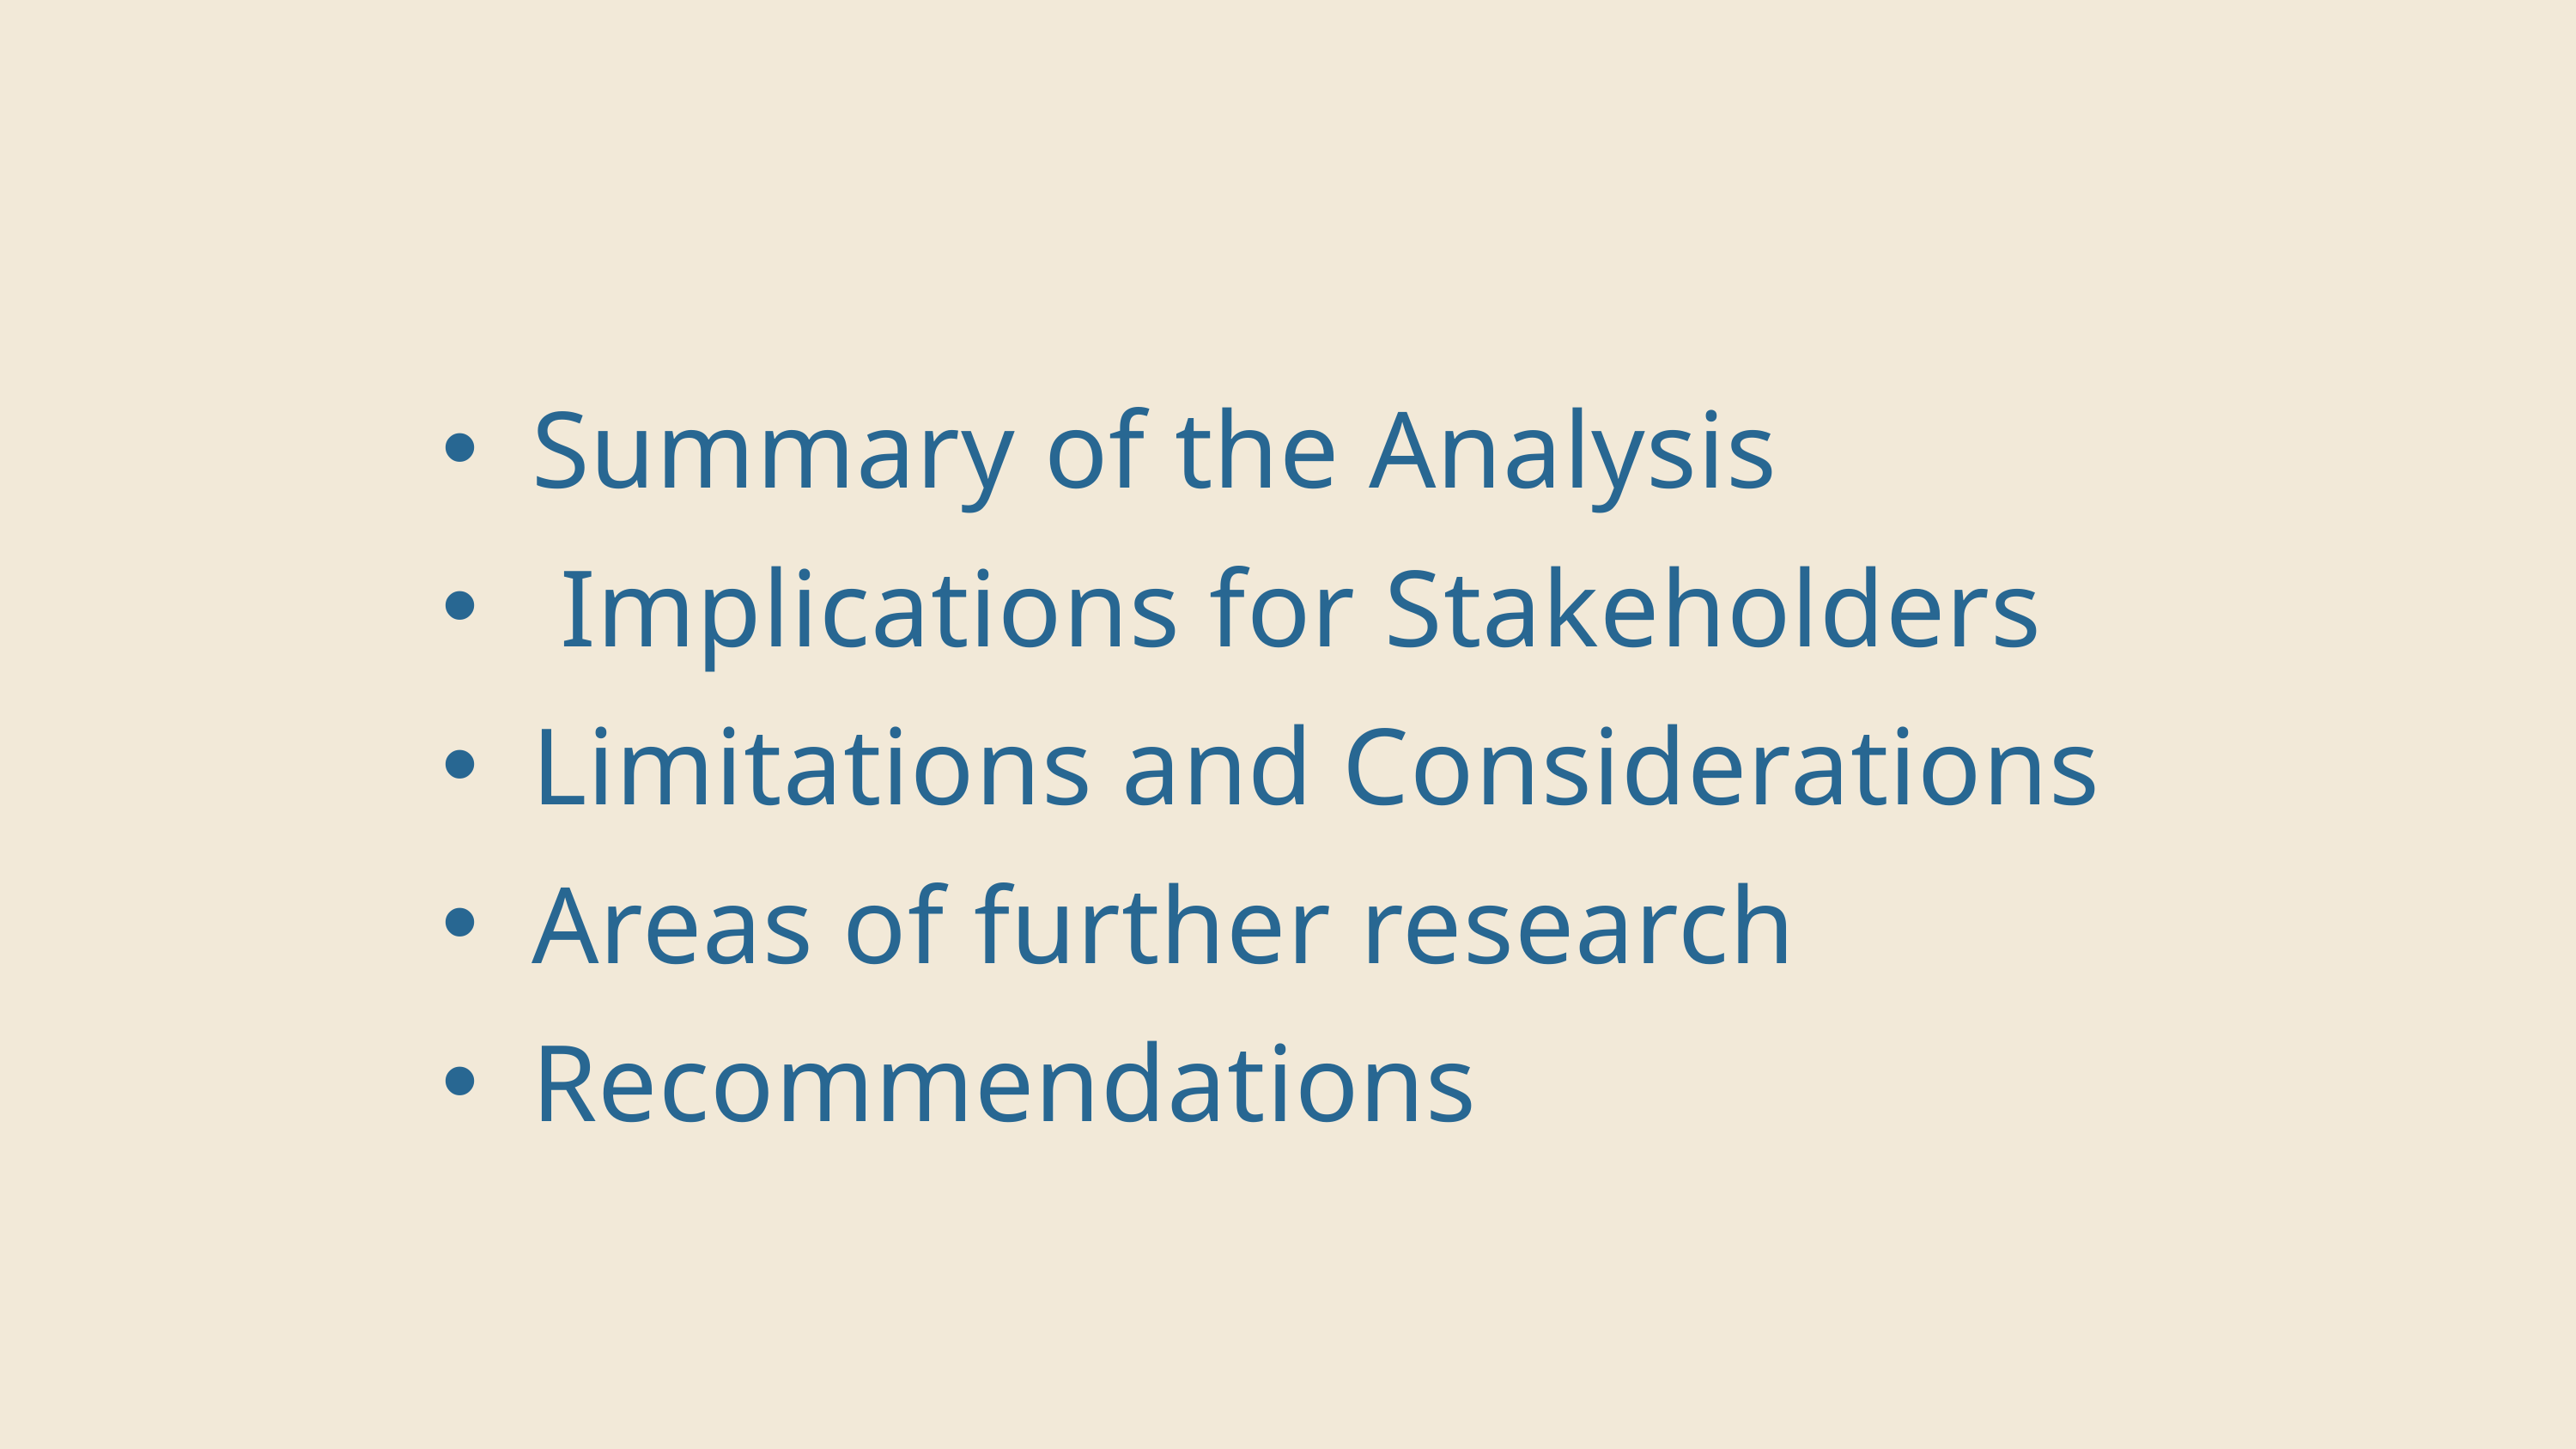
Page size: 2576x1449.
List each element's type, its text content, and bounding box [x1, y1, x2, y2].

text_box Summary of the Analysis Implications for Stakeholders Limitations and Considerations Areas of further research Recommendations [352, 350, 2224, 1143]
